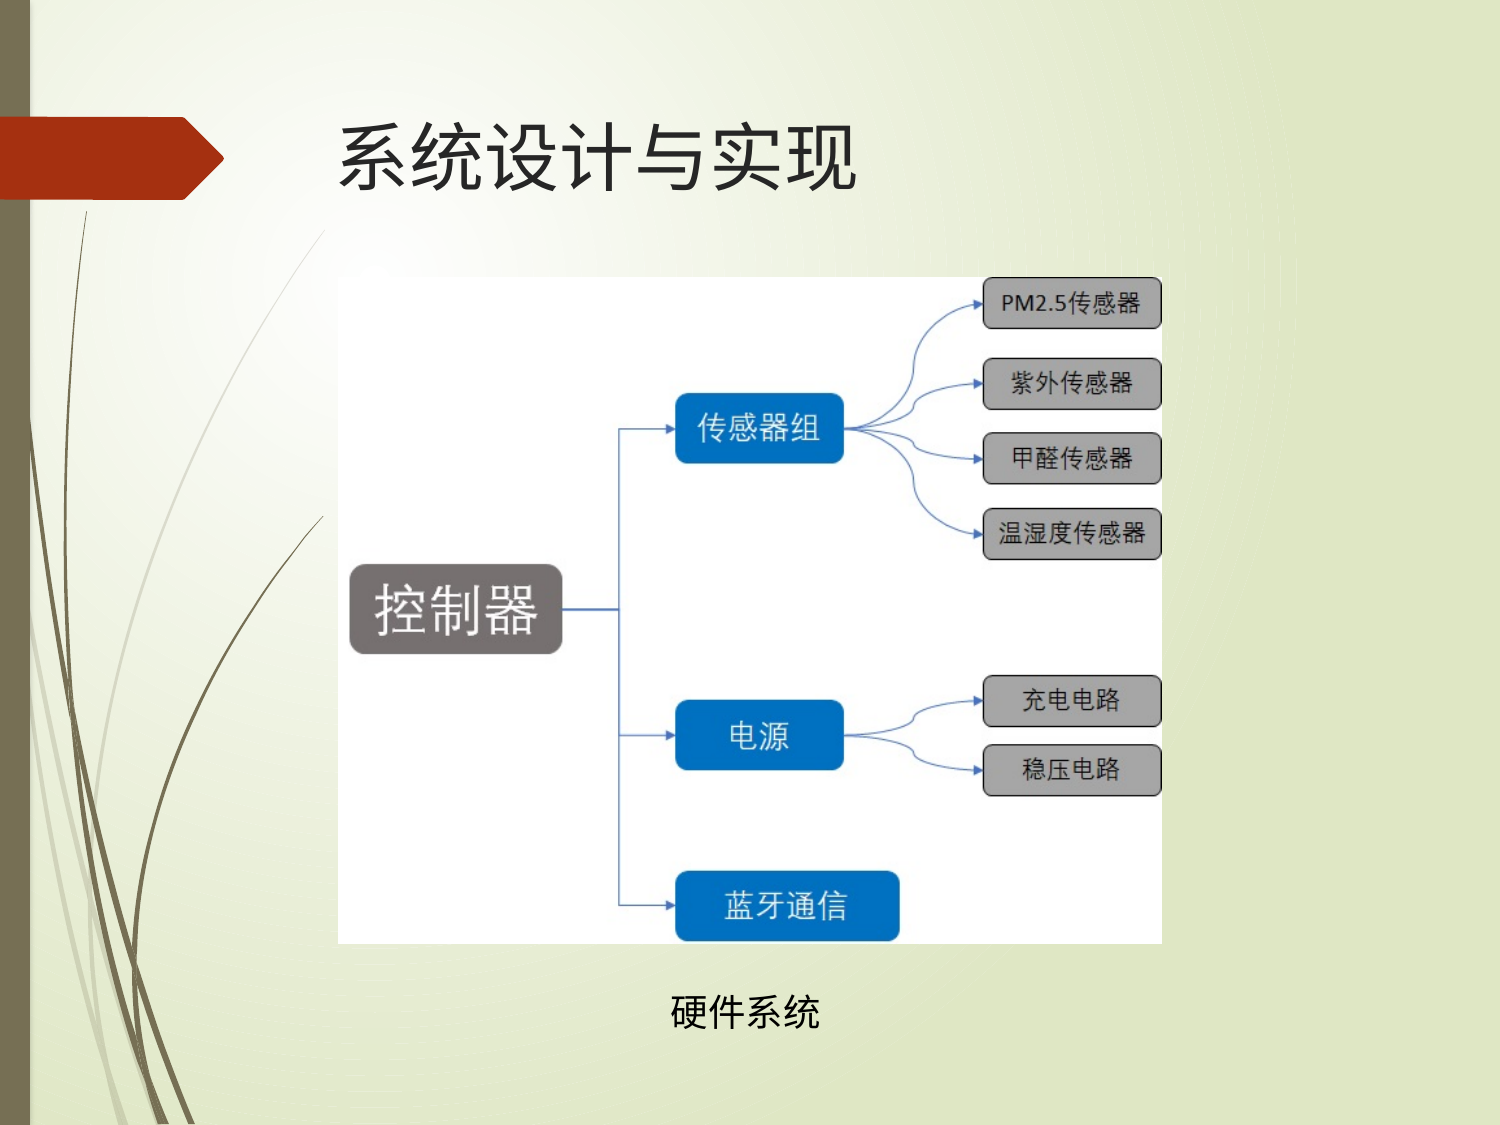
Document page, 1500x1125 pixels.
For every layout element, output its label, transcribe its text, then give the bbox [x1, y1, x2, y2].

title 系统设计与实现 [319, 102, 1400, 313]
text_box 硬件系统 [656, 981, 844, 1042]
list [338, 277, 1162, 944]
